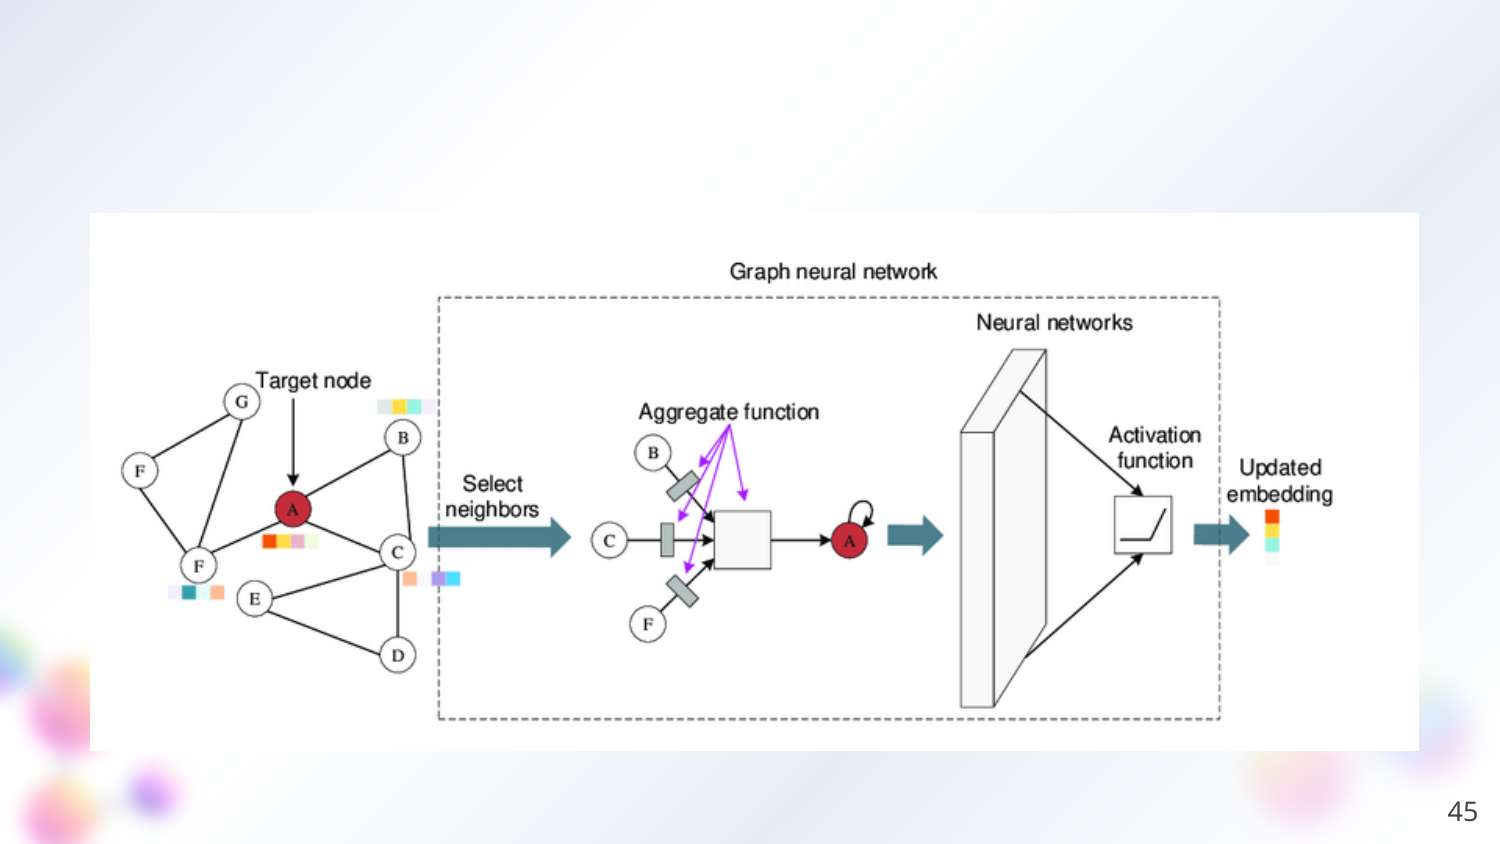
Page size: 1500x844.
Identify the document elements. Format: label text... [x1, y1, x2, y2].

picture [0, 0, 1500, 844]
slide_number ‹#› [1403, 779, 1494, 844]
